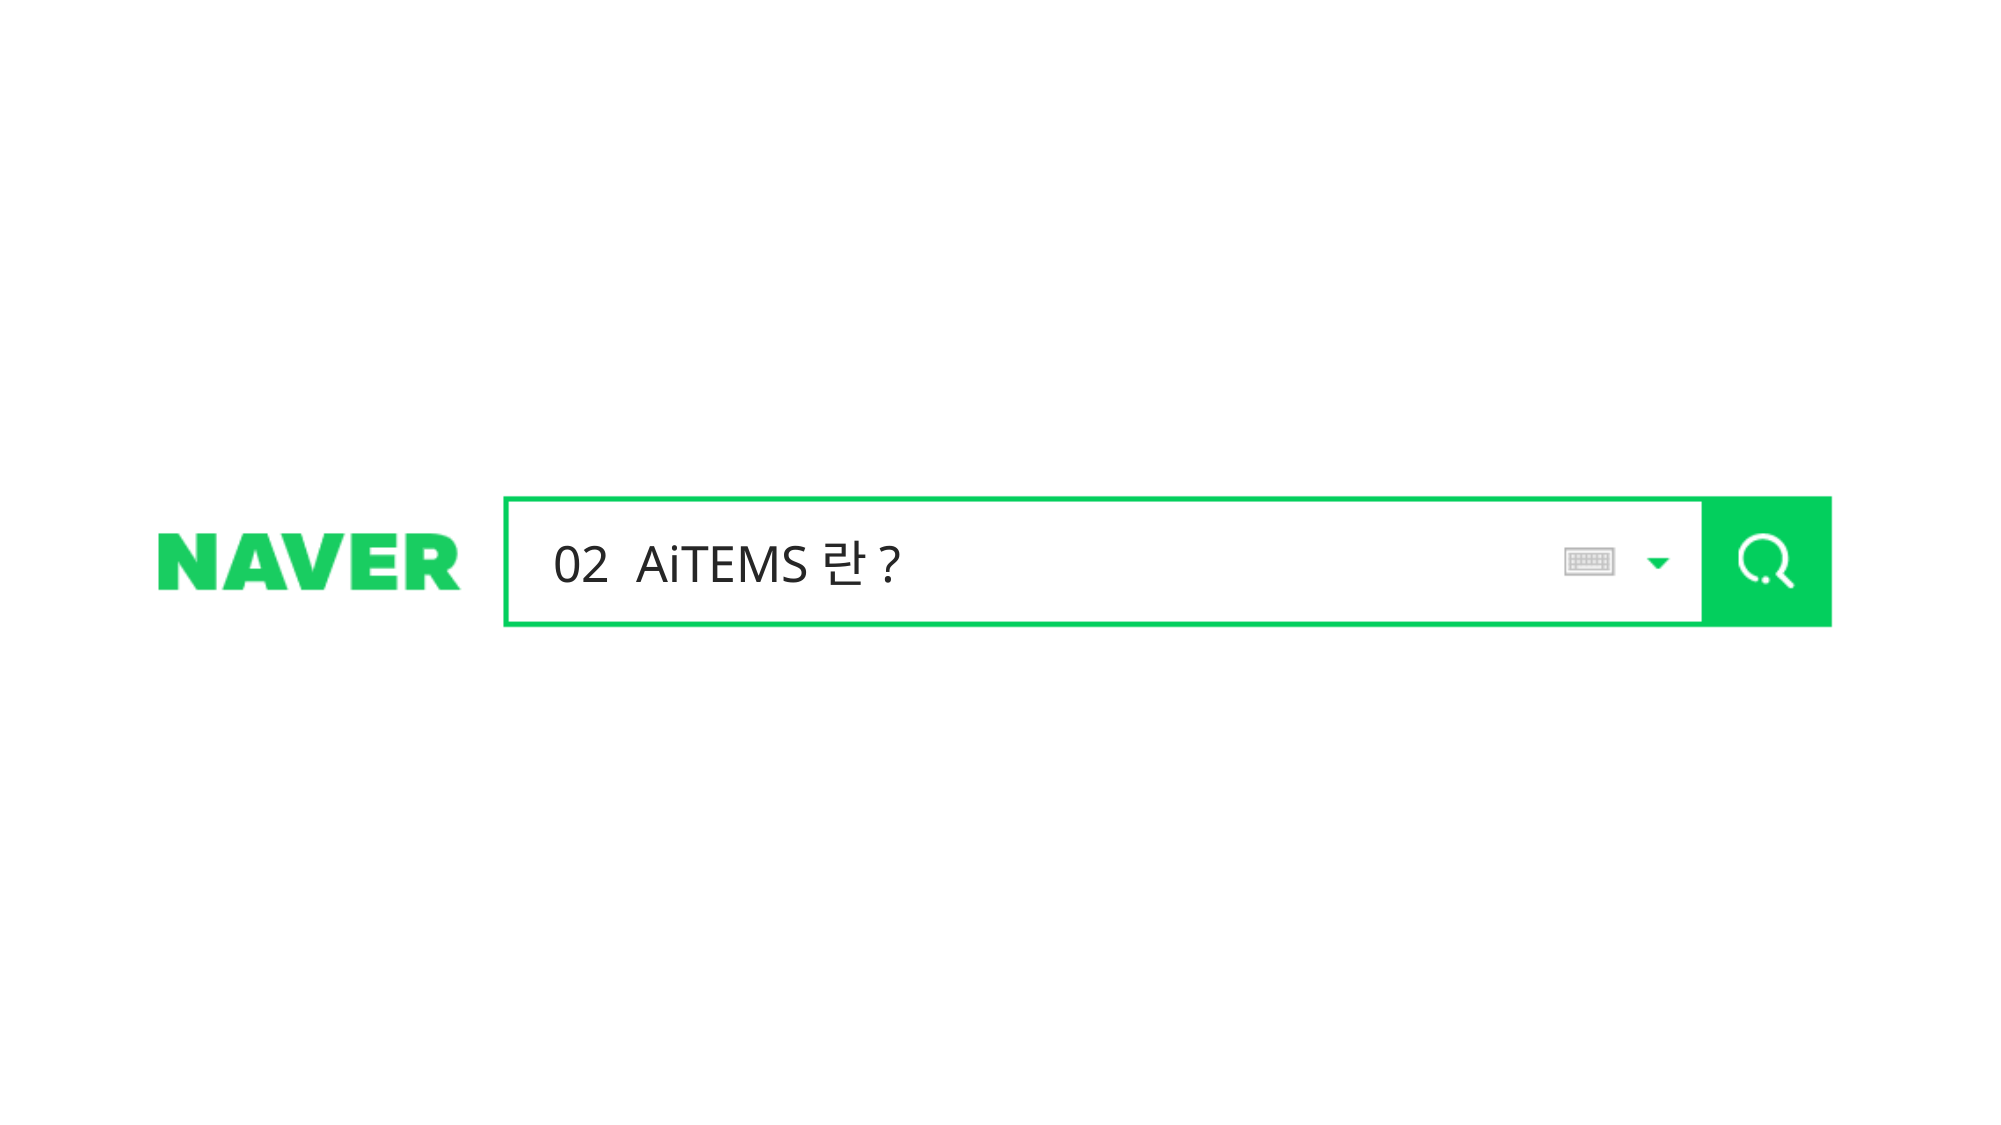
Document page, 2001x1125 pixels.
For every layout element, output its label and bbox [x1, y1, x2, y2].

text_box [78, 449, 1922, 675]
